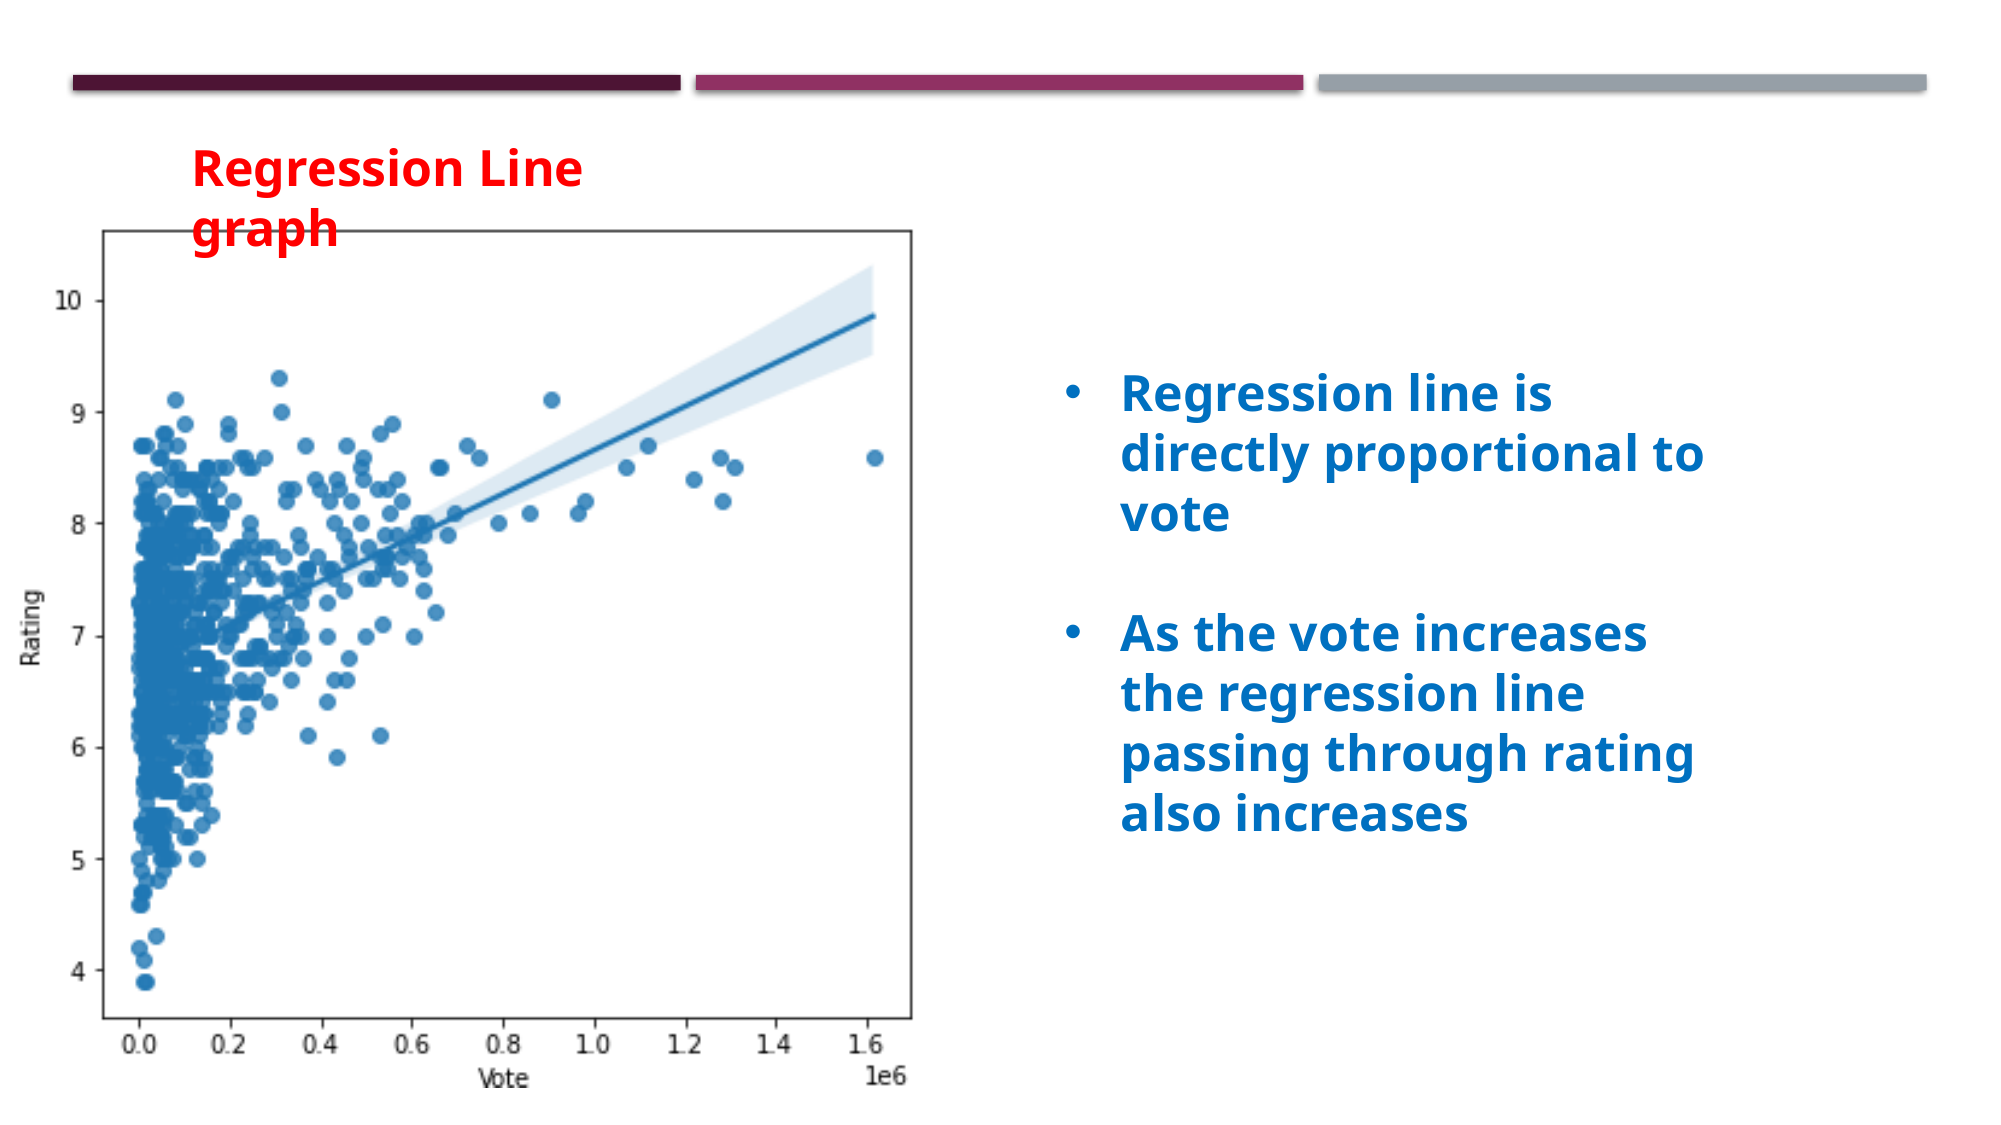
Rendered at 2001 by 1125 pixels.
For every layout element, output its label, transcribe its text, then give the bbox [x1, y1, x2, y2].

text_box Regression line is directly proportional to vote As the vote increases the regression line passing through rating also increases [1049, 353, 1732, 849]
text_box Regression Line graph [176, 129, 760, 202]
picture [0, 204, 971, 1088]
